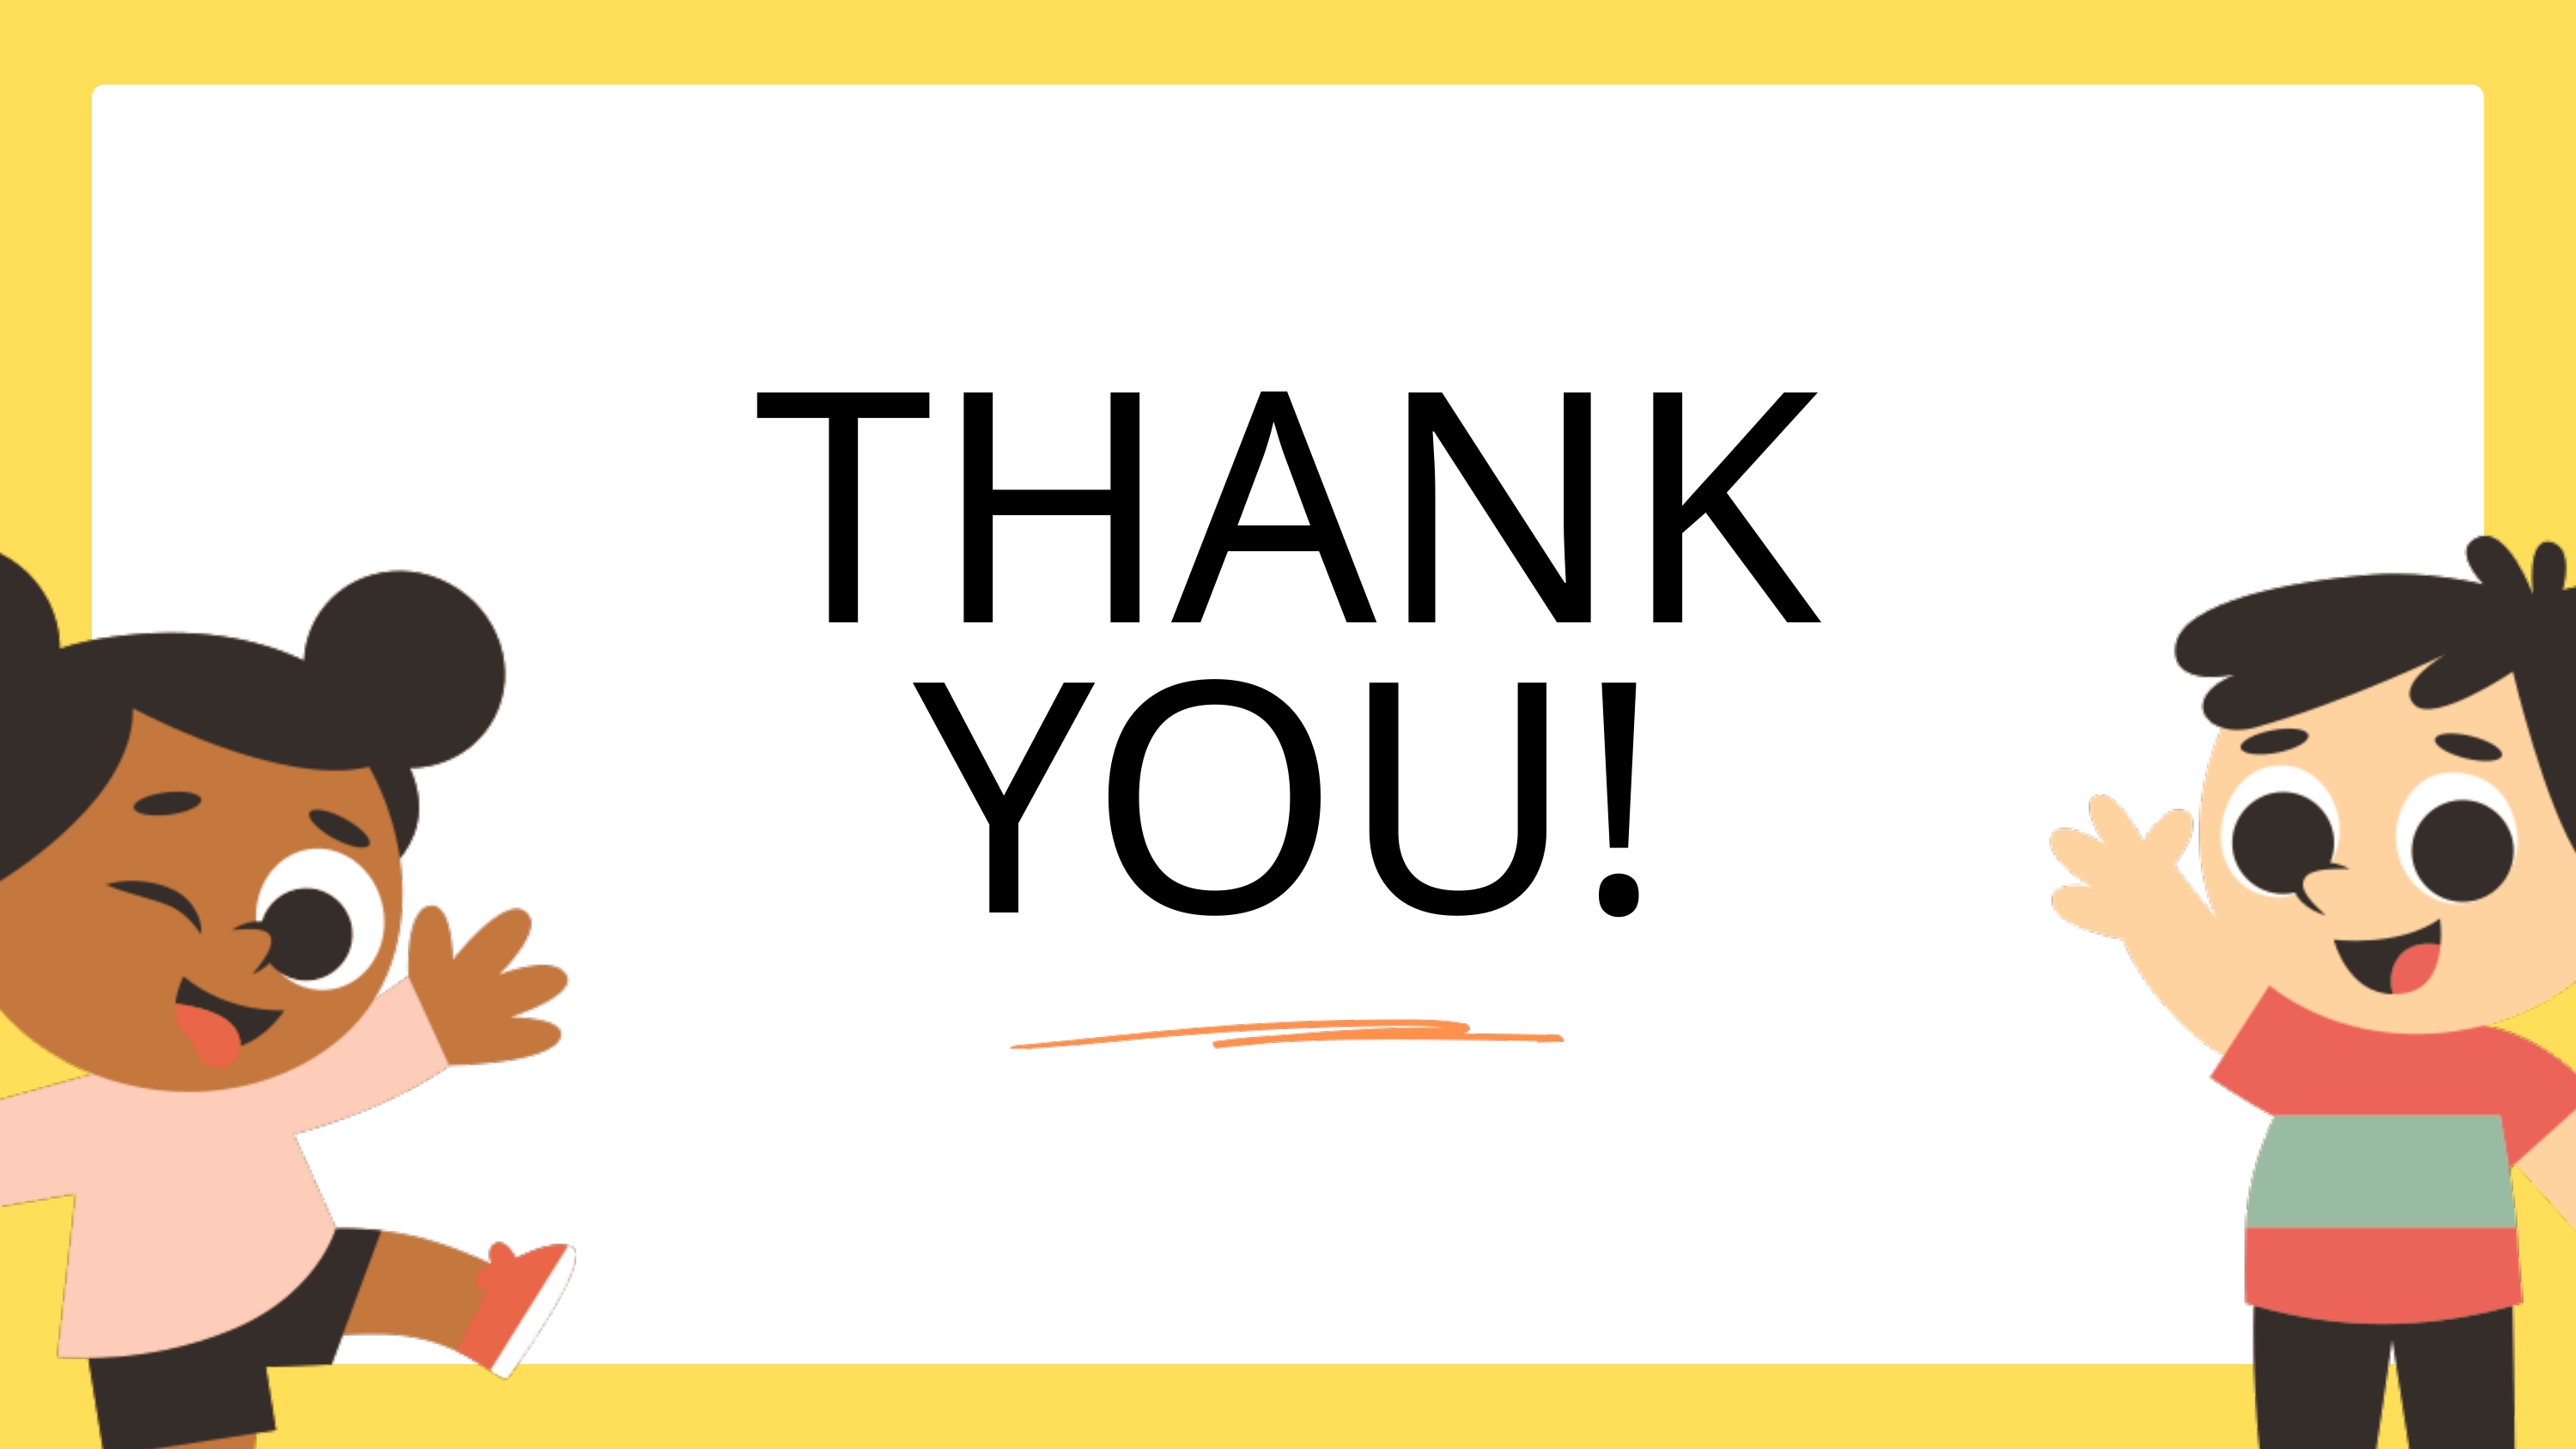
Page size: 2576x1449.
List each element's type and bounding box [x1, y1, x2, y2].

text_box [0, 526, 580, 1449]
text_box [91, 84, 2485, 1365]
text_box [2044, 526, 2576, 1449]
